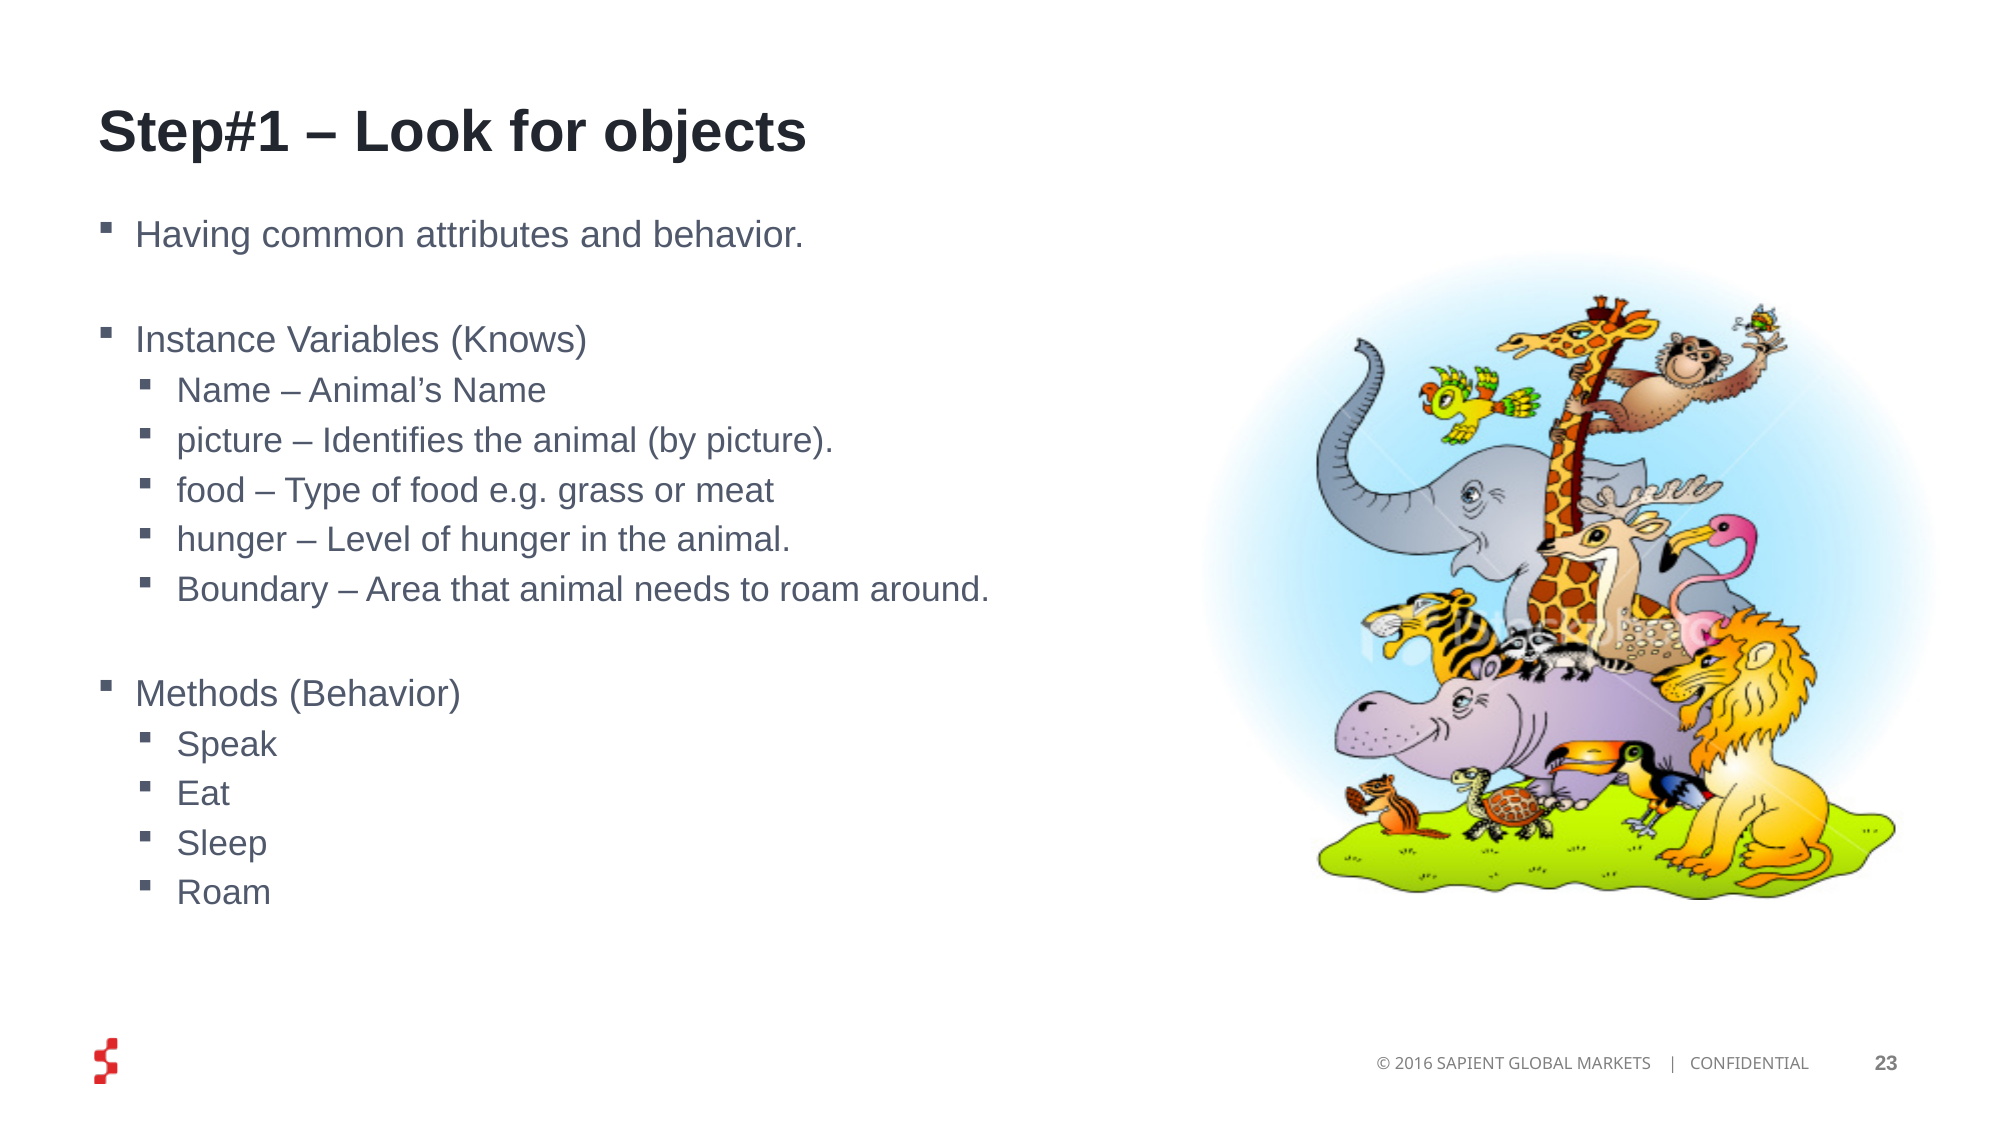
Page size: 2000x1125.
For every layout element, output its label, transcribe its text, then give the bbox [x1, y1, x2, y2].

picture [1199, 249, 1940, 901]
title Step#1 – Look for objects [98, 85, 1900, 168]
list Having common attributes and behavior. Instance Variables (Knows) Name – Animal’s Name picture – Identifies the animal (by picture). food – Type of food e.g. grass or meat hunger – Level of hunger in the animal. Boundary – Area that animal needs to roam around. Methods (Behavior) Speak Eat Sleep Roam [97, 210, 1017, 973]
